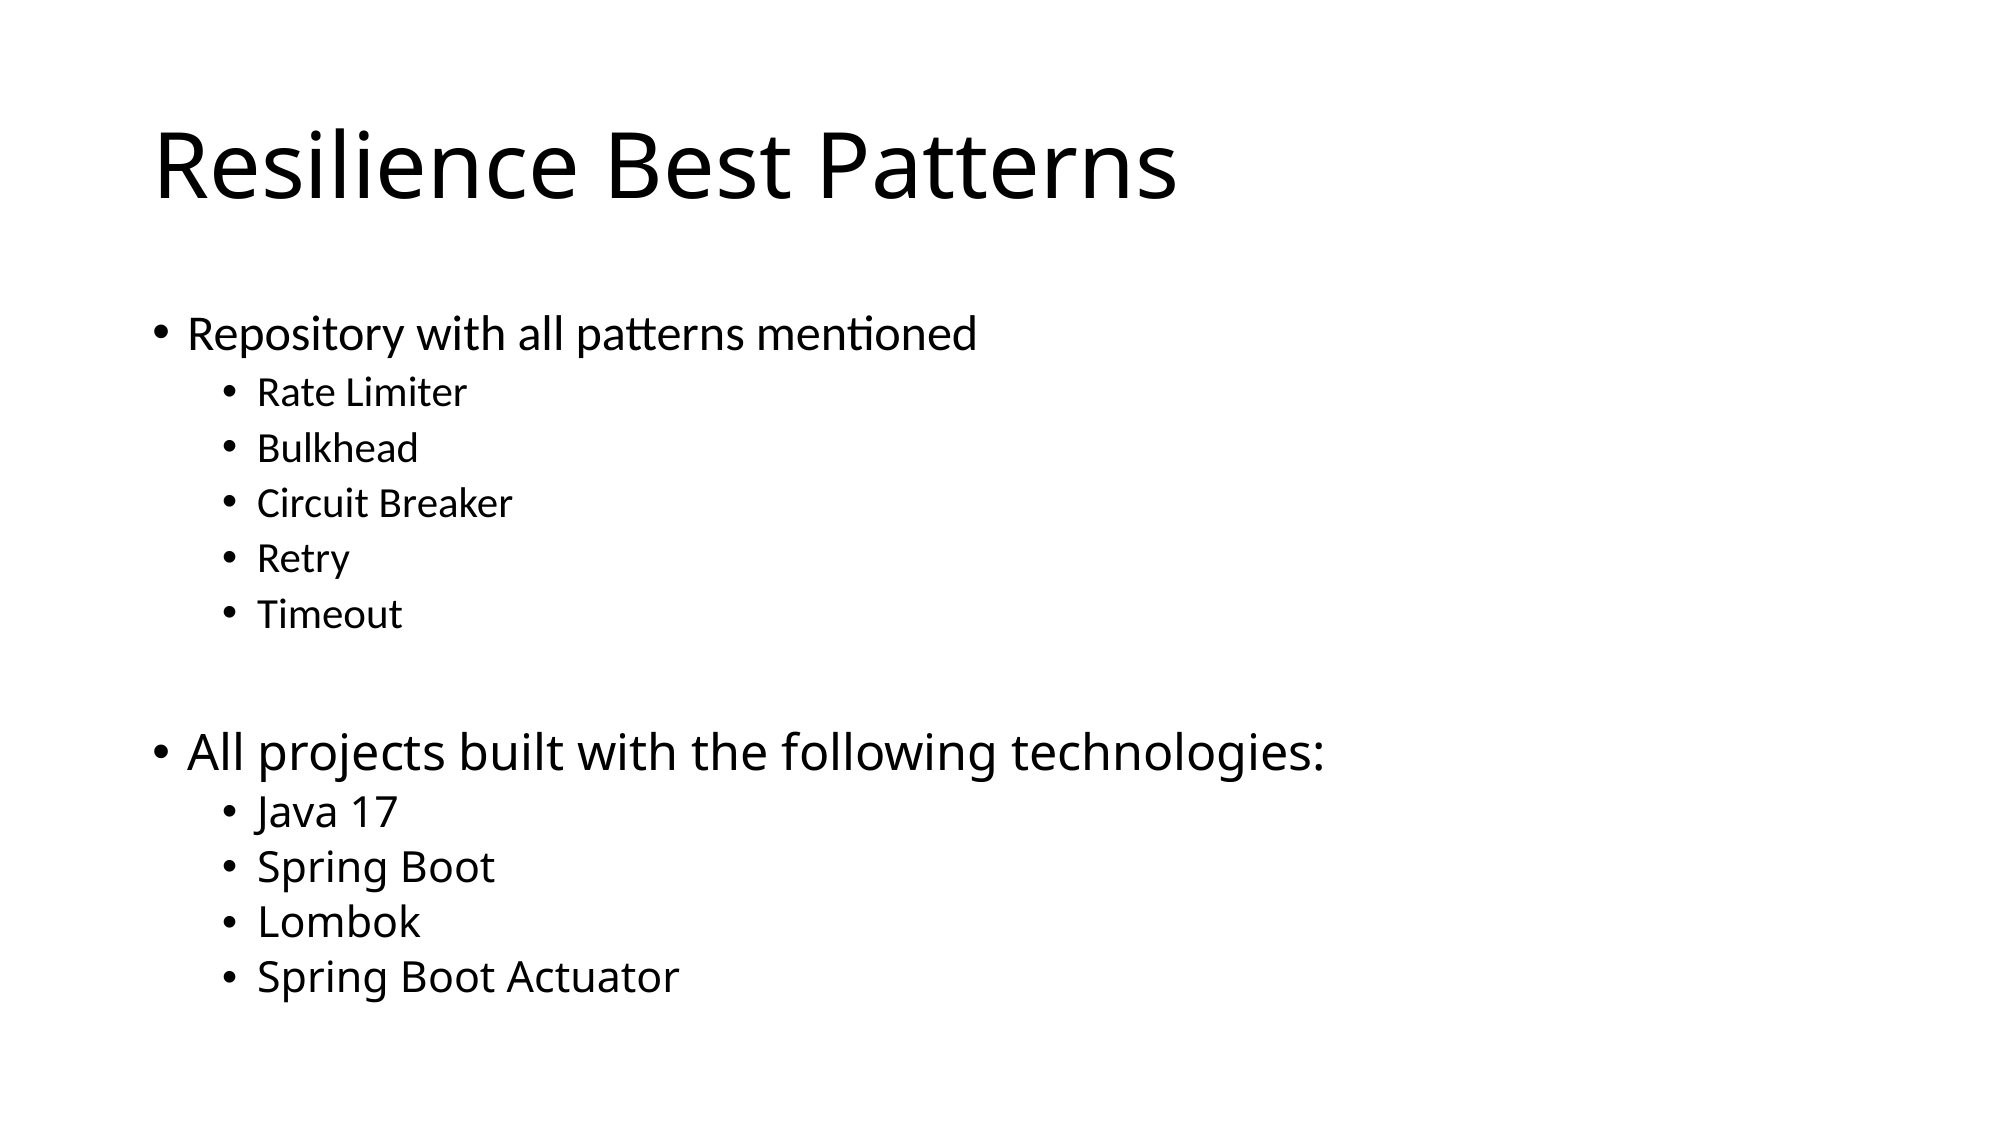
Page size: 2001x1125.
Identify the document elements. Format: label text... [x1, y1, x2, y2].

title Resilience Best Patterns [137, 59, 1863, 278]
list Repository with all patterns mentioned Rate Limiter Bulkhead Circuit Breaker Retry Timeout All projects built with the following technologies: Java 17 Spring Boot Lombok Spring Boot Actuator [137, 299, 1863, 1014]
